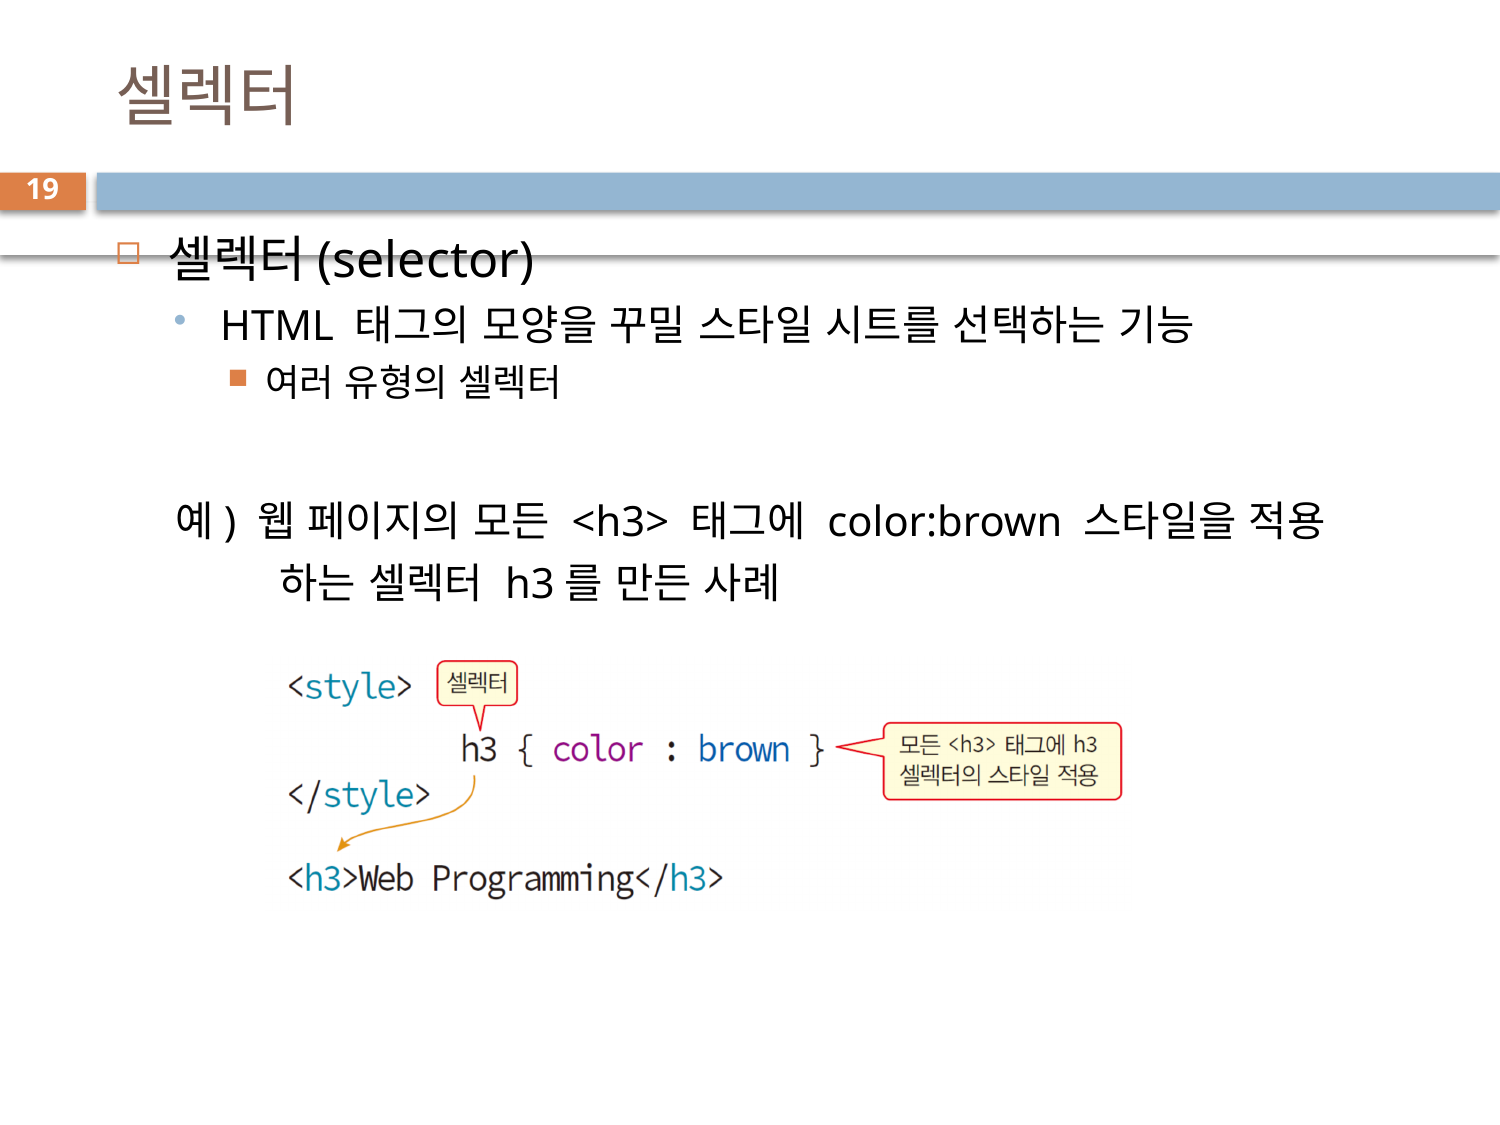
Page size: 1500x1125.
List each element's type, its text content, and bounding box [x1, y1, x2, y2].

list 셀렉터(selector) HTML 태그의 모양을 꾸밀 스타일 시트를 선택하는 기능 여러 유형의 셀렉터 예) 웹 페이지의 모든 <h3> 태그에 color:brown 스타일을 적용 하는 셀렉터 h3를 만든 사례 [100, 219, 1438, 1047]
picture [265, 656, 1132, 911]
slide_number 19 [0, 170, 87, 211]
title 셀렉터 [100, 37, 1438, 149]
